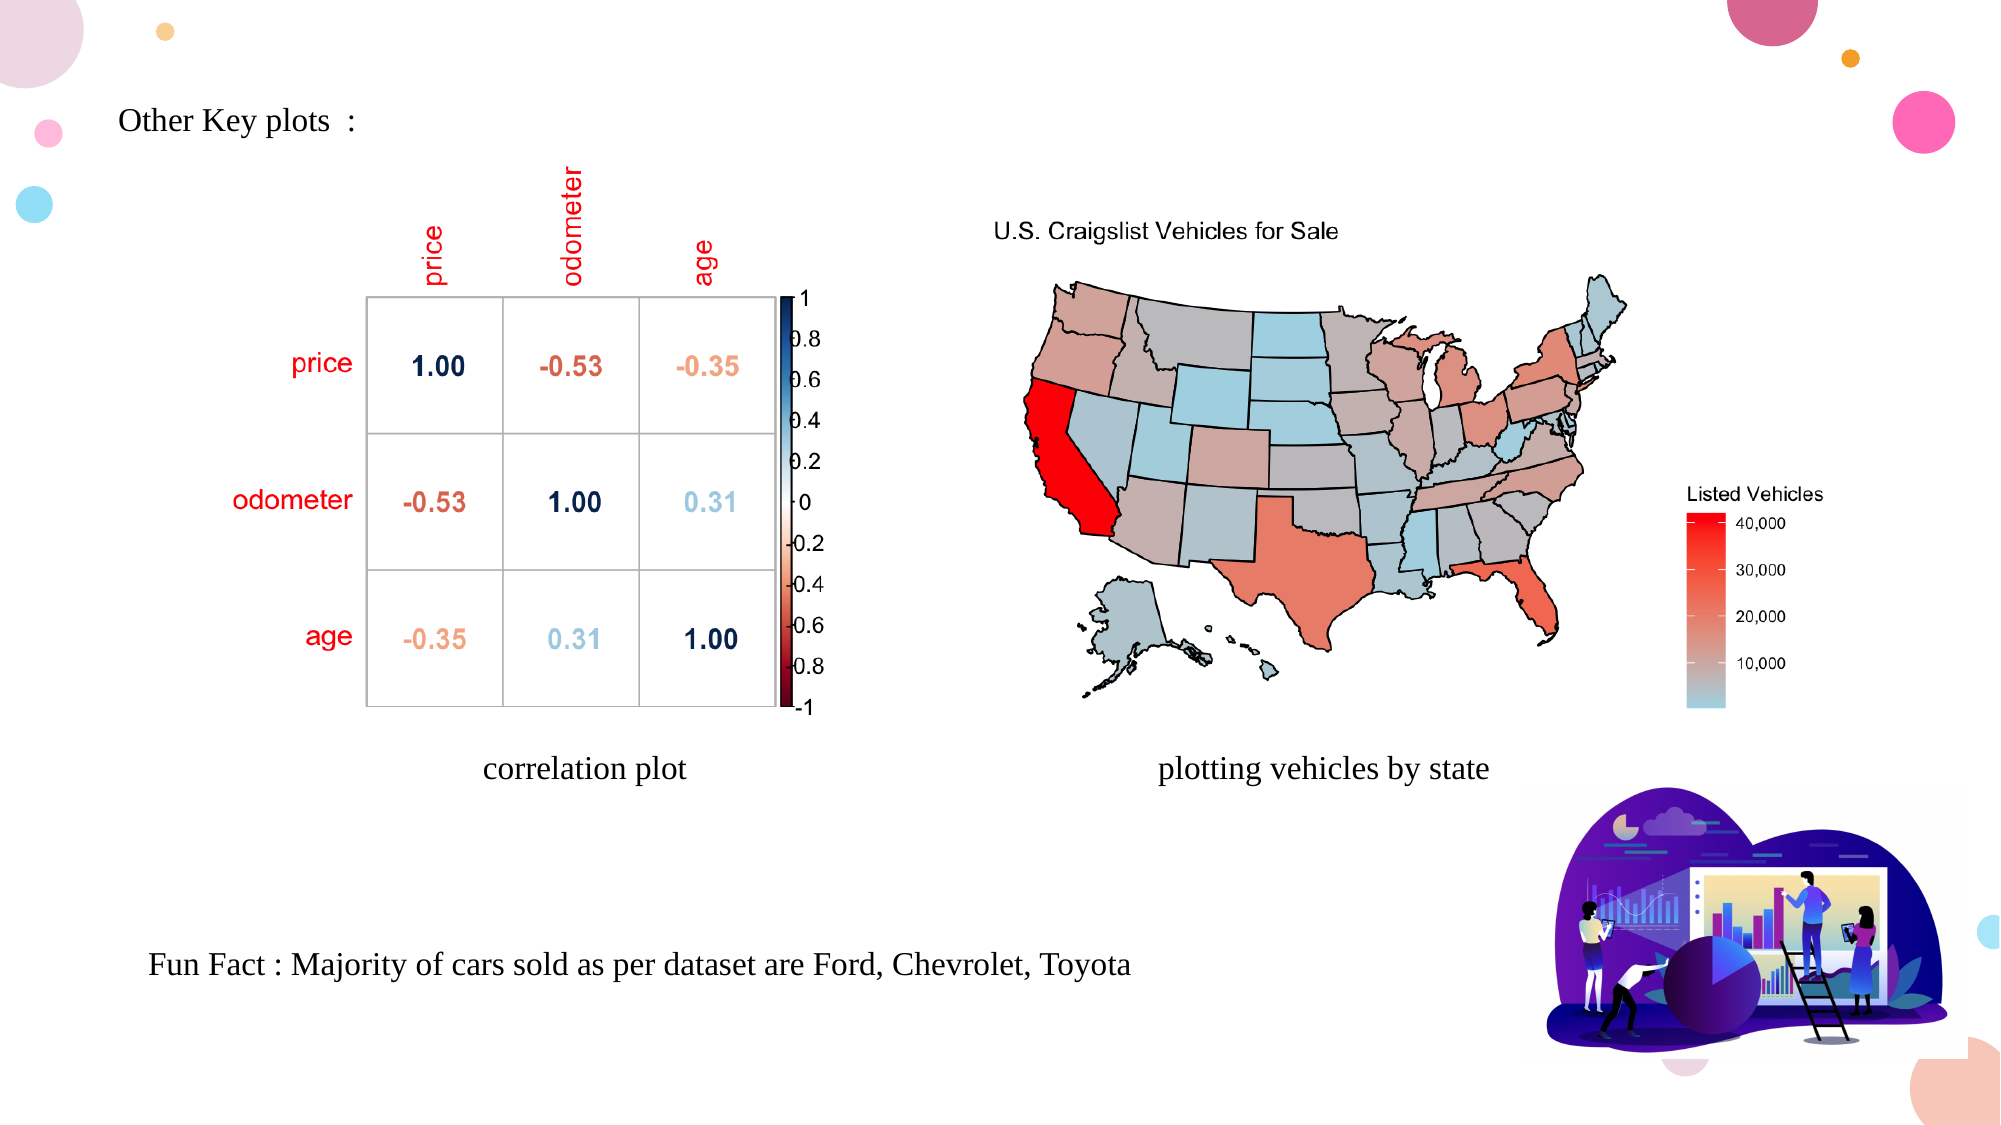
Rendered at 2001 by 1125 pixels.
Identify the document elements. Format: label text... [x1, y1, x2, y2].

text_box Fun Fact : Majority of cars sold as per dataset are Ford, Chevrolet, Toyota [133, 935, 1149, 990]
text_box plotting vehicles by state [1134, 739, 1506, 794]
text_box correlation plot [459, 738, 703, 794]
text_box Other Key plots : [103, 90, 1756, 146]
picture [1520, 785, 1968, 1059]
picture [74, 163, 1844, 739]
